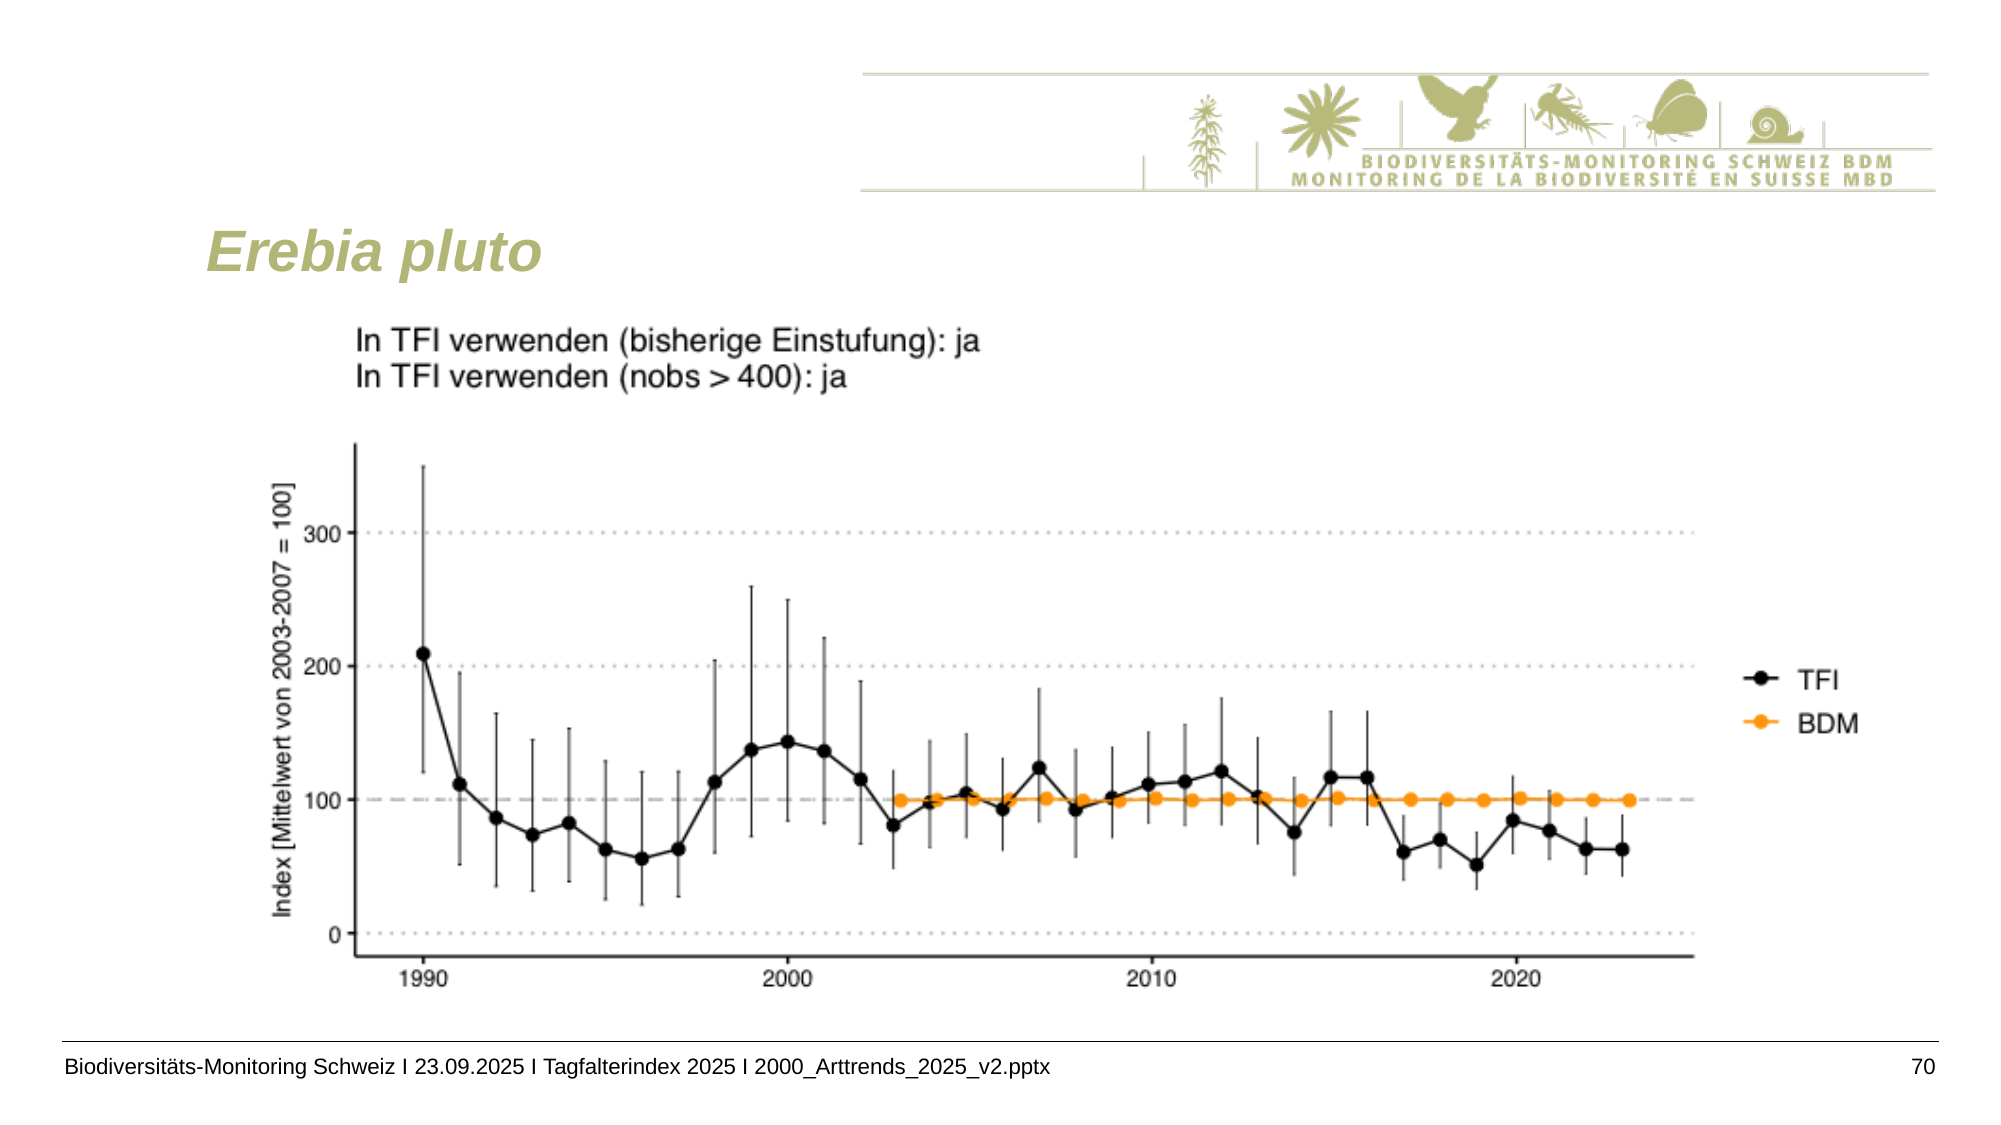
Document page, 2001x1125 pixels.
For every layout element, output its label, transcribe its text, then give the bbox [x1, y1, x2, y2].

footer Biodiversitäts-Monitoring Schweiz I 23.09.2025 I Tagfalterindex 2025 I 2000_Arttrends_2025_v2.pptx [64, 1052, 1287, 1080]
title Erebia pluto [206, 213, 1941, 301]
picture [258, 312, 1890, 1038]
